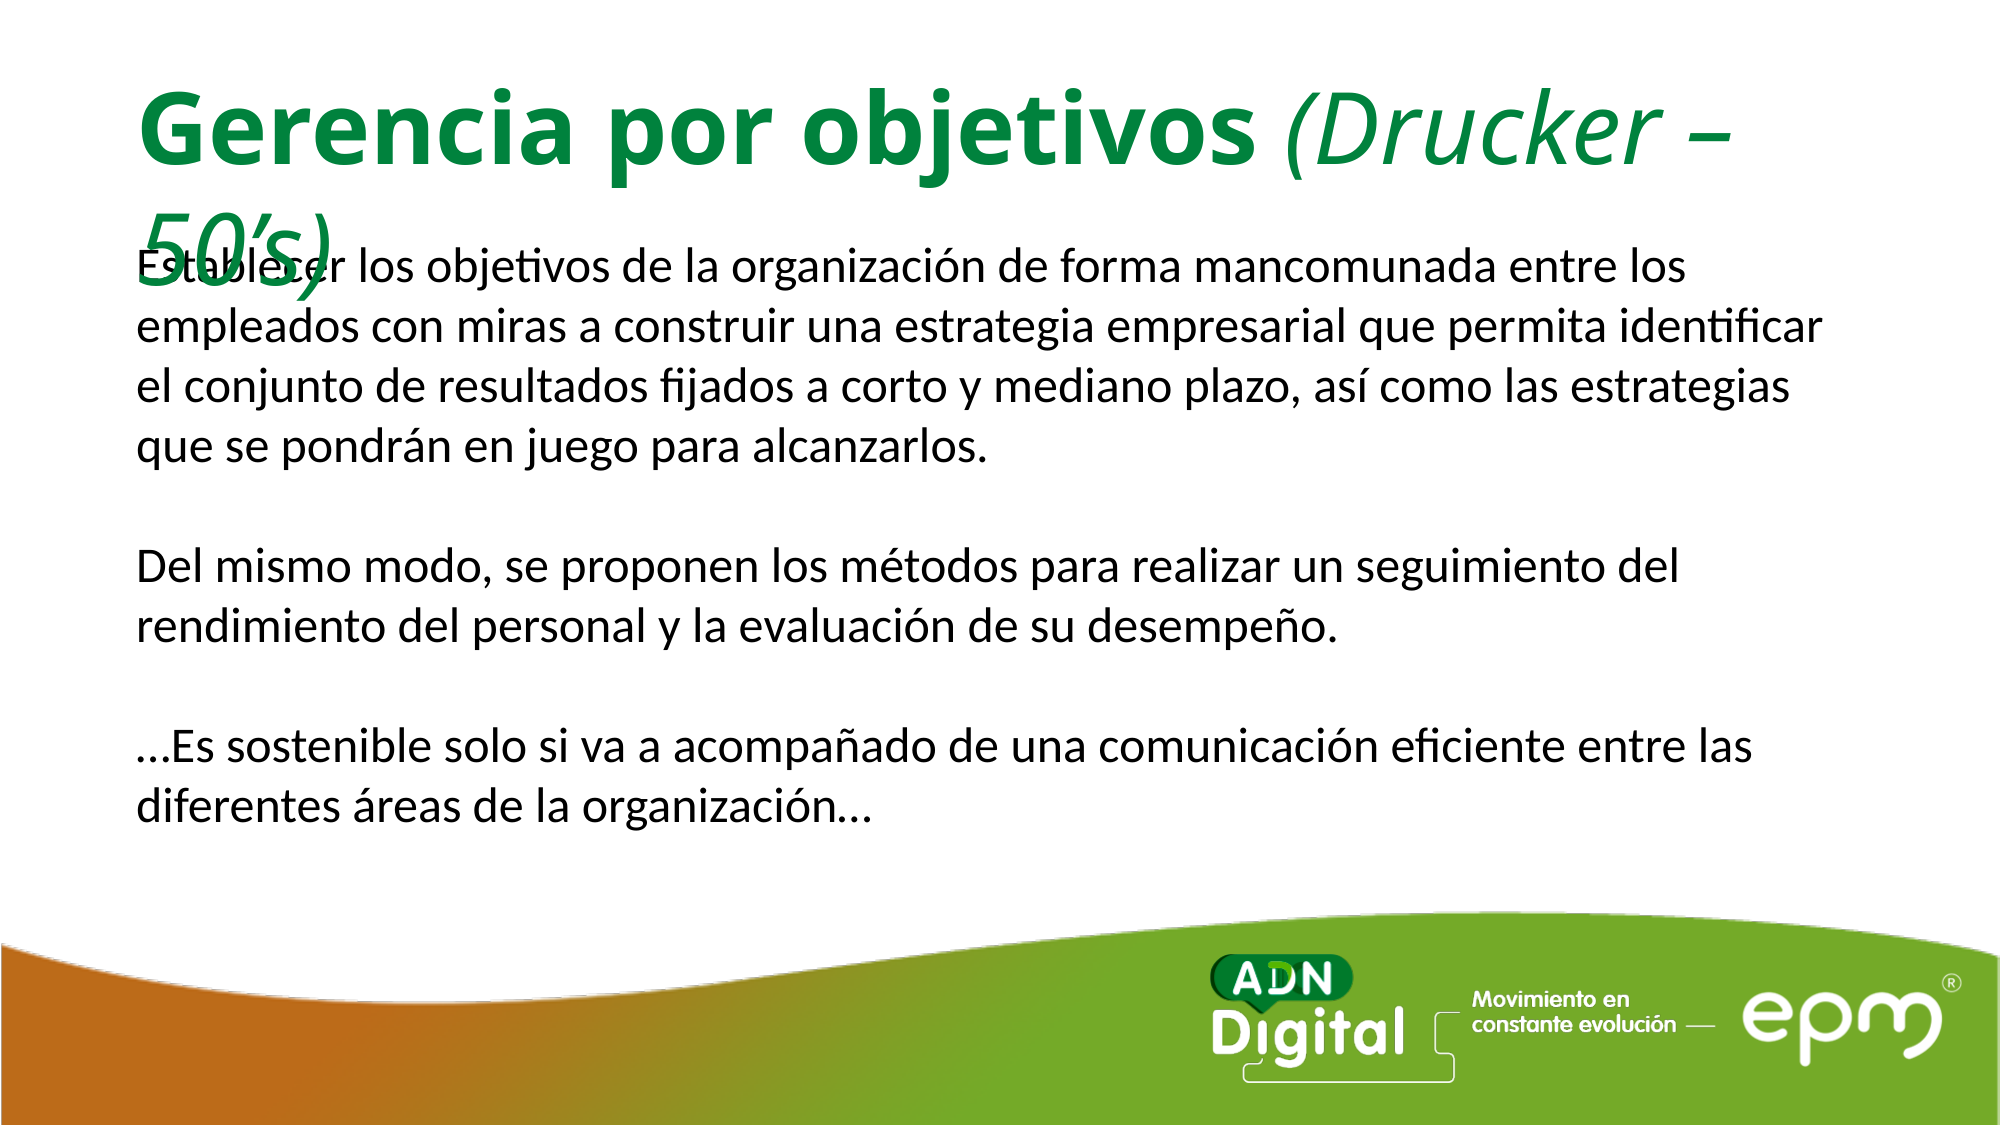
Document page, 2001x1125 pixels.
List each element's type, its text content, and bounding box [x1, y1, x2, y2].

text_box Establecer los objetivos de la organización de forma mancomunada entre los empleados con miras a construir una estrategia empresarial que permita identificar el conjunto de resultados fijados a corto y mediano plazo, así como las estrategias que se pondrán en juego para alcanzarlos. Del mismo modo, se proponen los métodos para realizar un seguimiento del rendimiento del personal y la evaluación de su desempeño. …Es sostenible solo si va a acompañado de una comunicación eficiente entre las diferentes áreas de la organización… [121, 225, 1879, 841]
text_box Gerencia por objetivos (Drucker – 50’s) [121, 57, 1846, 191]
picture [0, 910, 2000, 1125]
